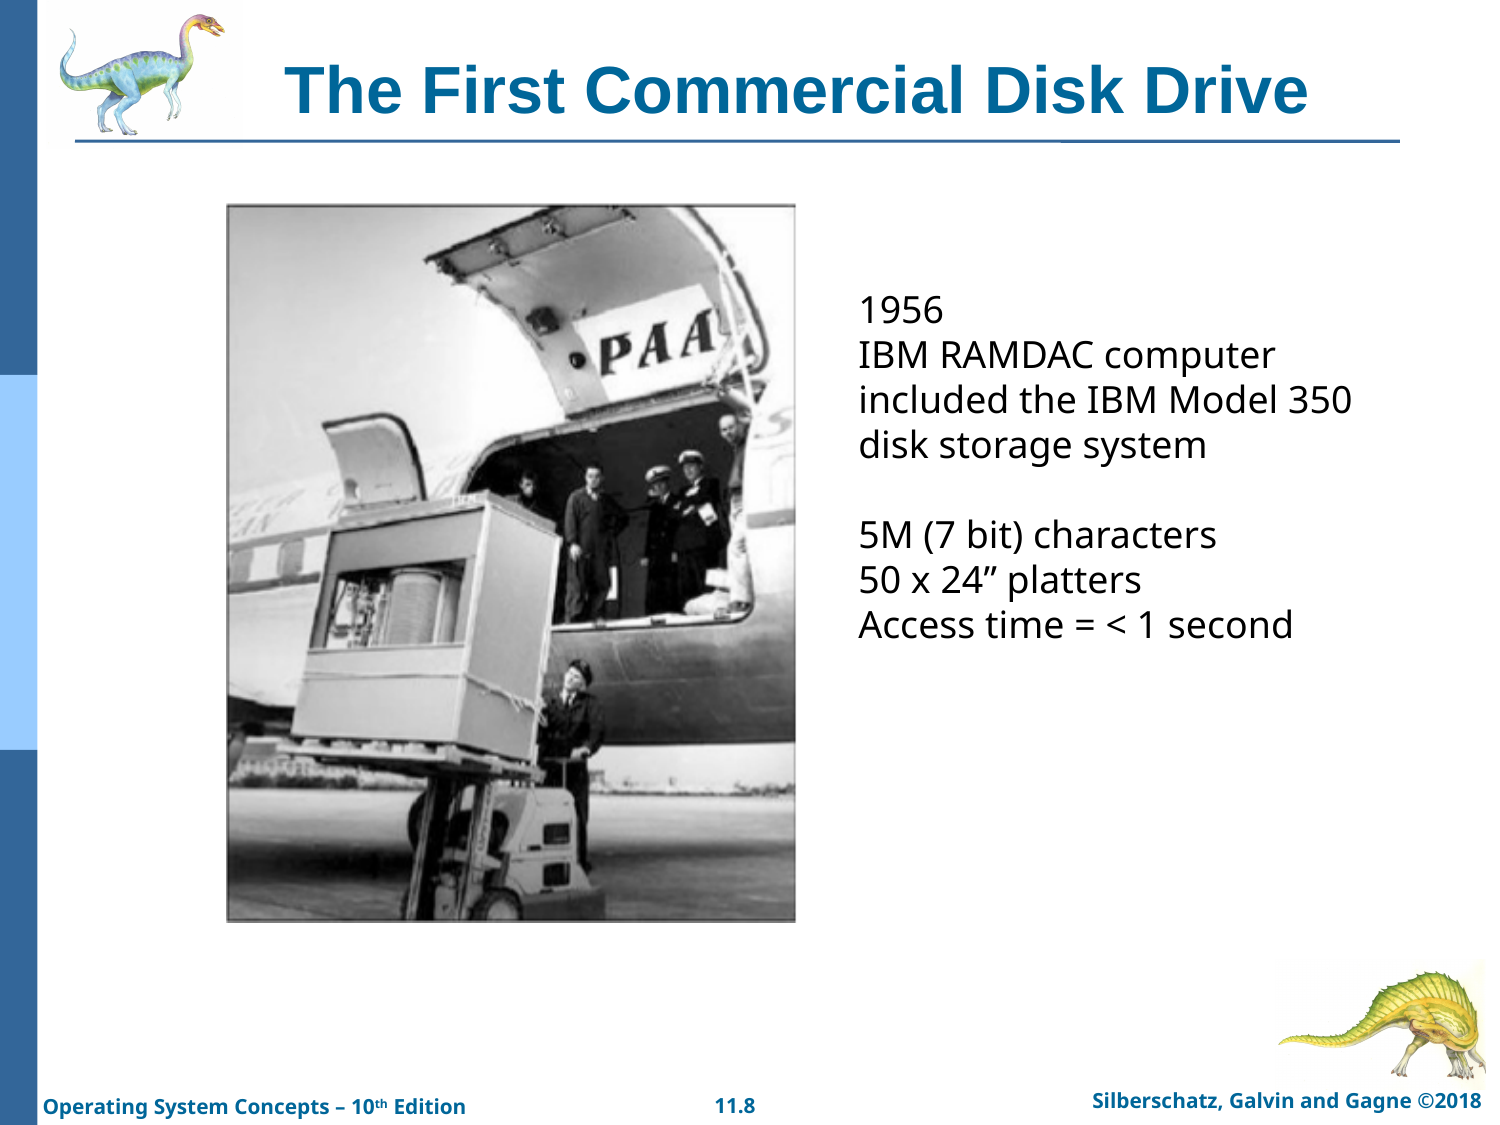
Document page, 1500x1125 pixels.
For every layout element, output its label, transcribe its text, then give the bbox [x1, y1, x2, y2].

picture [46, 0, 243, 149]
text_box 1956 IBM RAMDAC computer included the IBM Model 350 disk storage system 5M (7 bit) characters 50 x 24” platters Access time = < 1 second [843, 278, 1415, 699]
title The First Commercial Disk Drive [122, 40, 1473, 135]
picture [226, 202, 798, 923]
picture [1275, 959, 1486, 1090]
